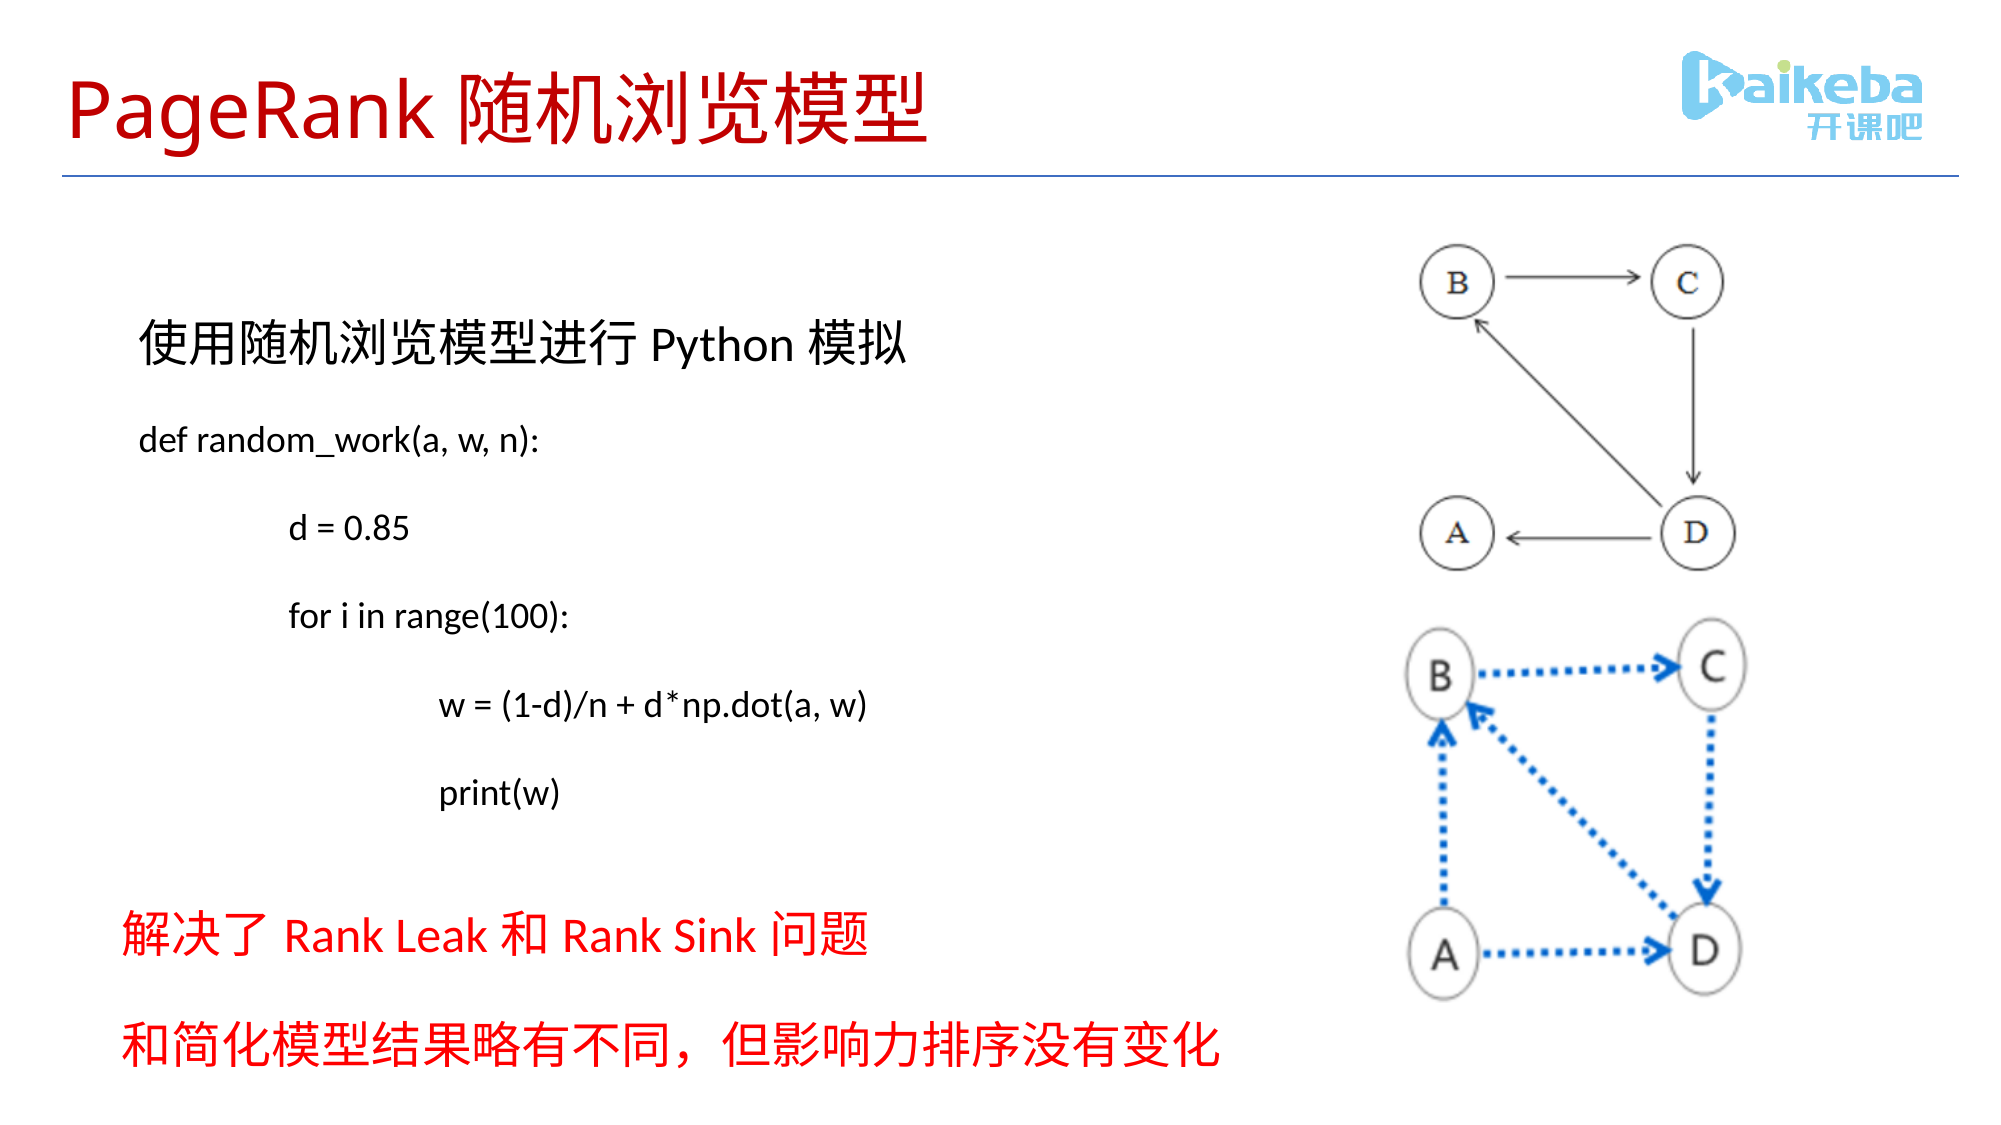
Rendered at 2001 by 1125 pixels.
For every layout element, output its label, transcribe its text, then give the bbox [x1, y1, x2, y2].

title PageRank随机浏览模型 [57, 59, 1728, 167]
text_box 使用随机浏览模型进行Python模拟 def random_work(a, w, n): d = 0.85 for i in range(100): w = (1-d)/n + d*np.dot(a, w) print(w) [130, 274, 1744, 865]
picture [1408, 235, 1744, 576]
picture [1390, 605, 1762, 1004]
text_box 解决了Rank Leak和Rank Sink问题 和简化模型结果略有不同，但影响力排序没有变化 [114, 865, 1391, 1059]
